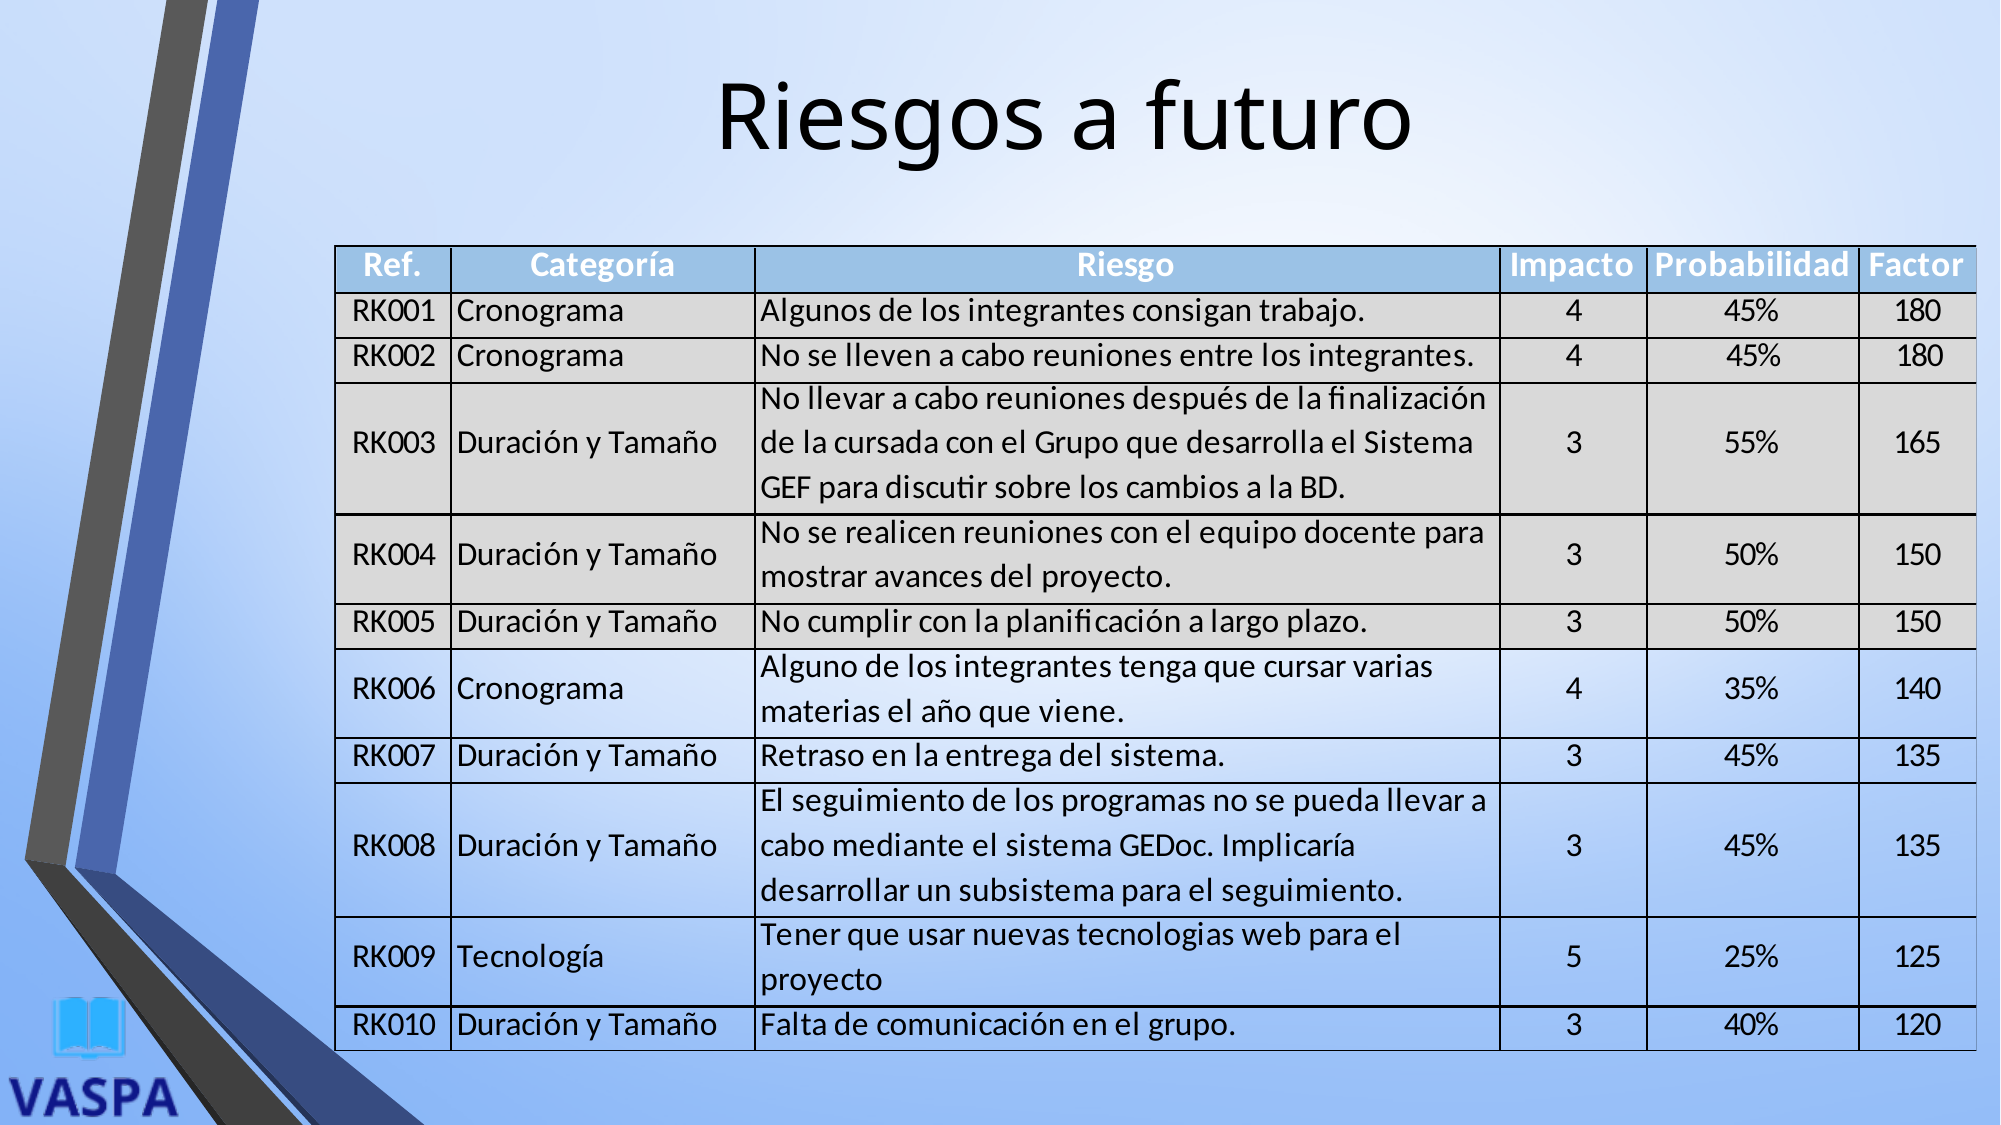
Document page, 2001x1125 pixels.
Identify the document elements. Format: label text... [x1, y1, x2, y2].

title Riesgos a futuro [243, 0, 1887, 258]
picture [0, 962, 188, 1125]
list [333, 244, 1979, 1053]
